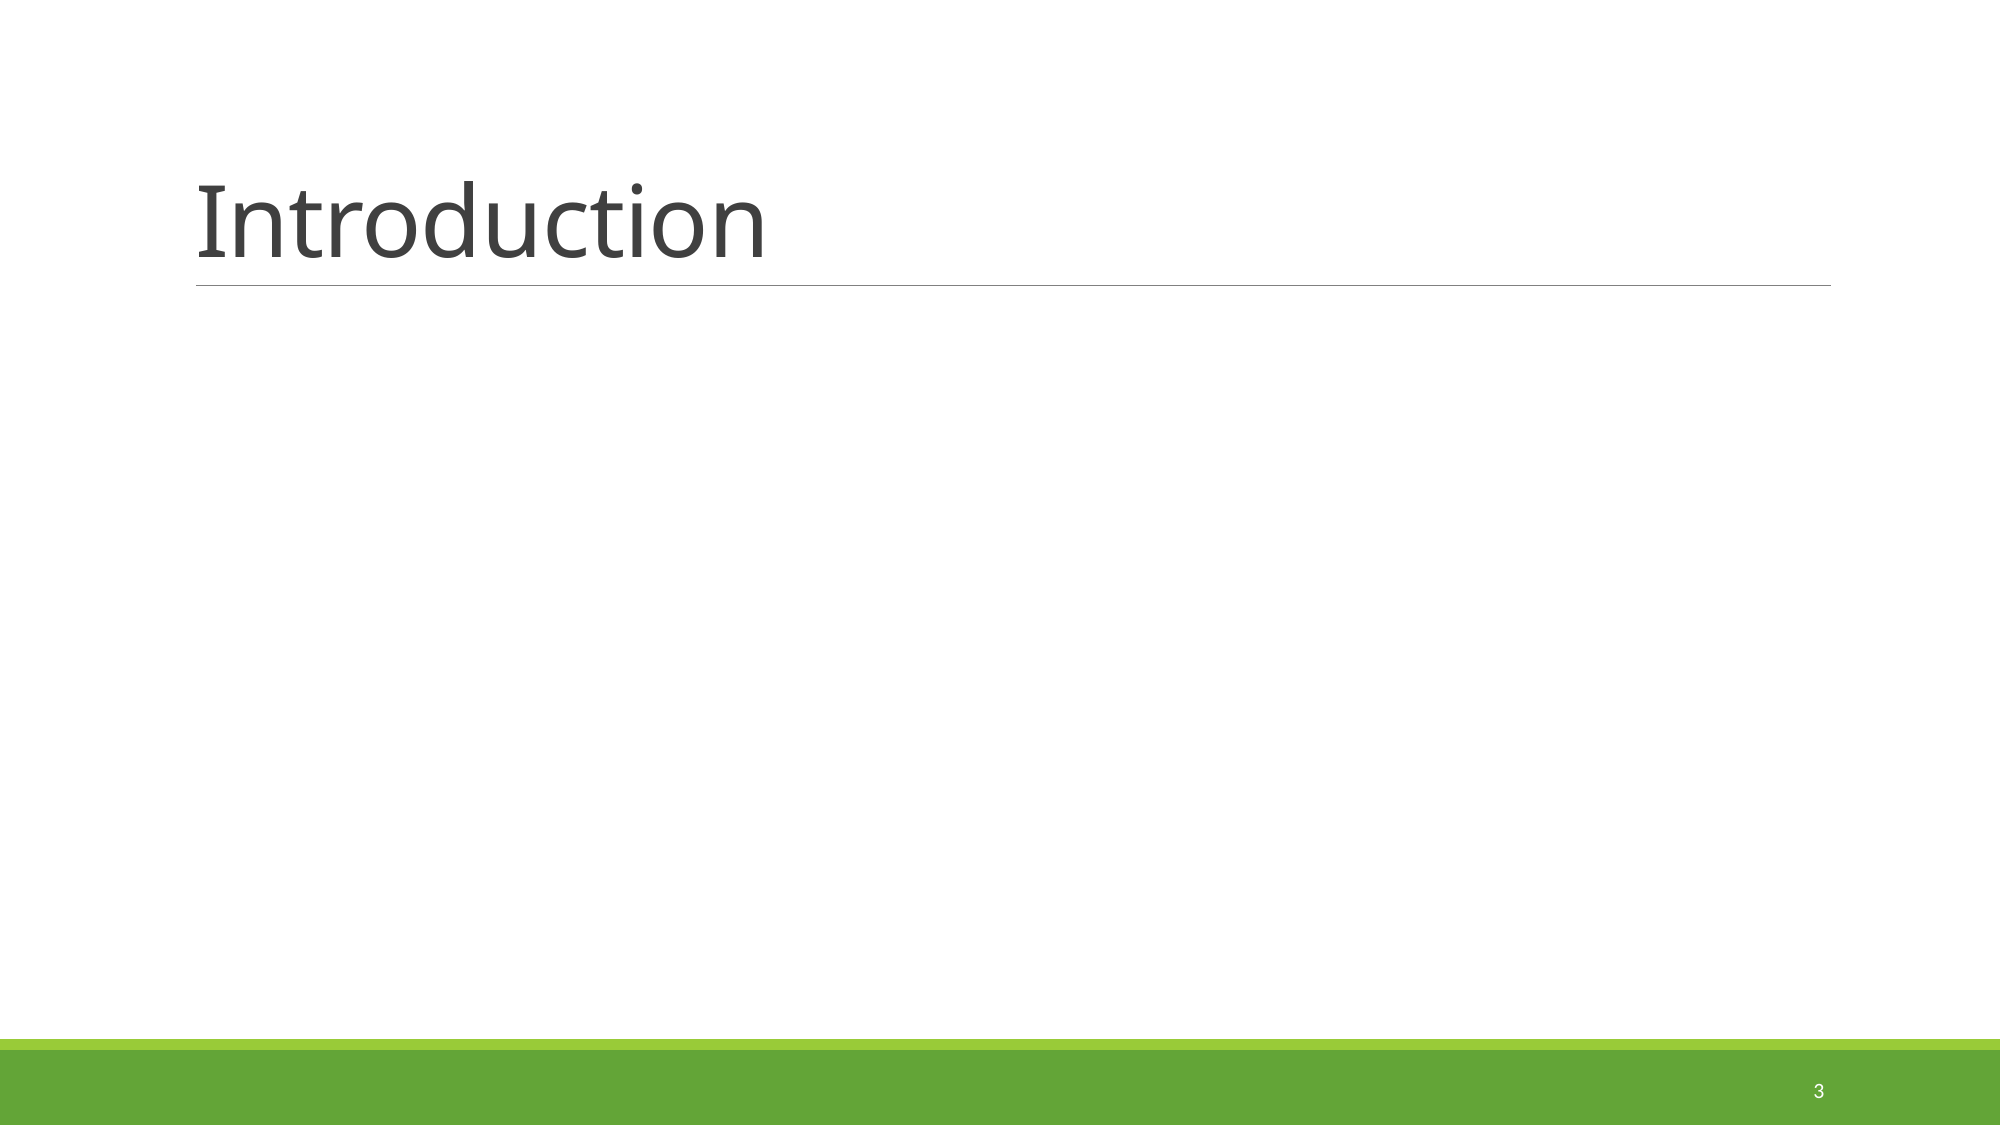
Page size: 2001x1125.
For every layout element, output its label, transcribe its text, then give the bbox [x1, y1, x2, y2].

title Introduction [180, 47, 1830, 285]
slide_number 3 [1624, 1059, 1840, 1120]
